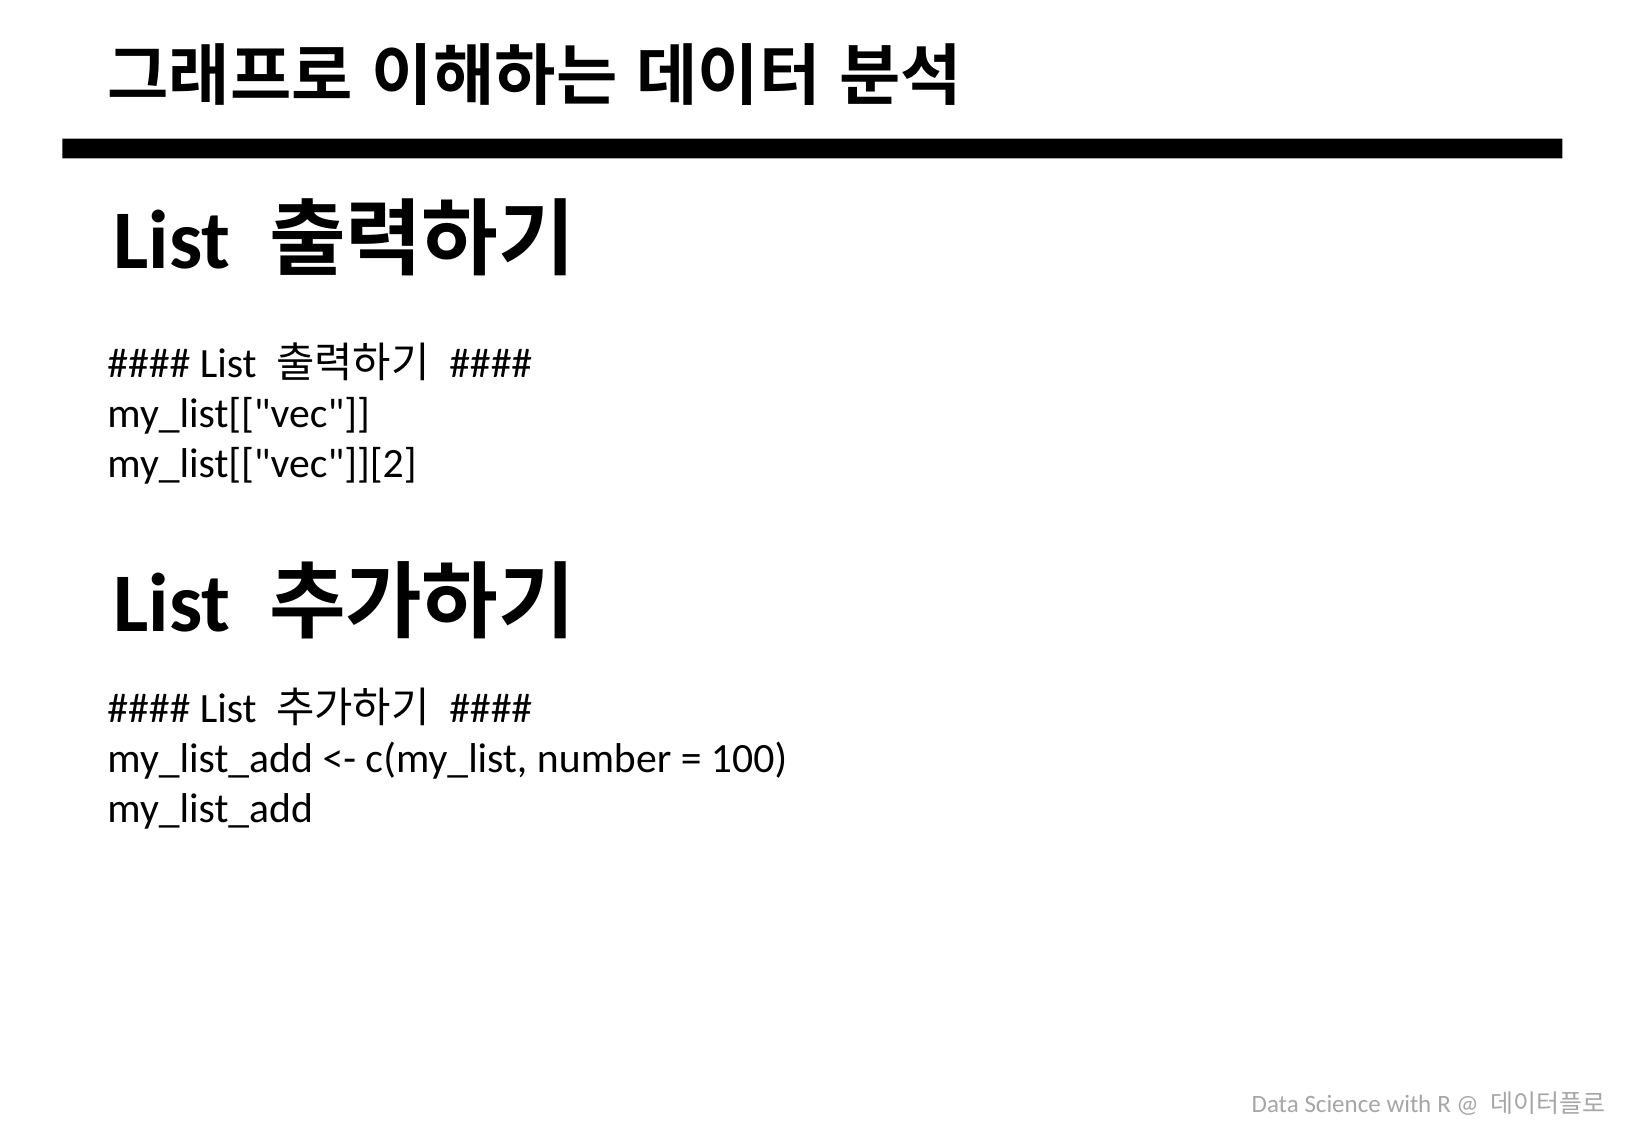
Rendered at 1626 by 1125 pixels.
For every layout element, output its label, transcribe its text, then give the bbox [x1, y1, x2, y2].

text_box #### List 추가하기 #### my_list_add <- c(my_list, number = 100) my_list_add [92, 673, 906, 838]
text_box List 추가하기 [99, 541, 591, 673]
text_box #### List 출력하기 #### my_list[["vec"]] my_list[["vec"]][2] [92, 328, 906, 494]
title 그래프로 이해하는 데이터 분석 [92, 34, 1495, 112]
text_box List 출력하기 [99, 178, 591, 323]
